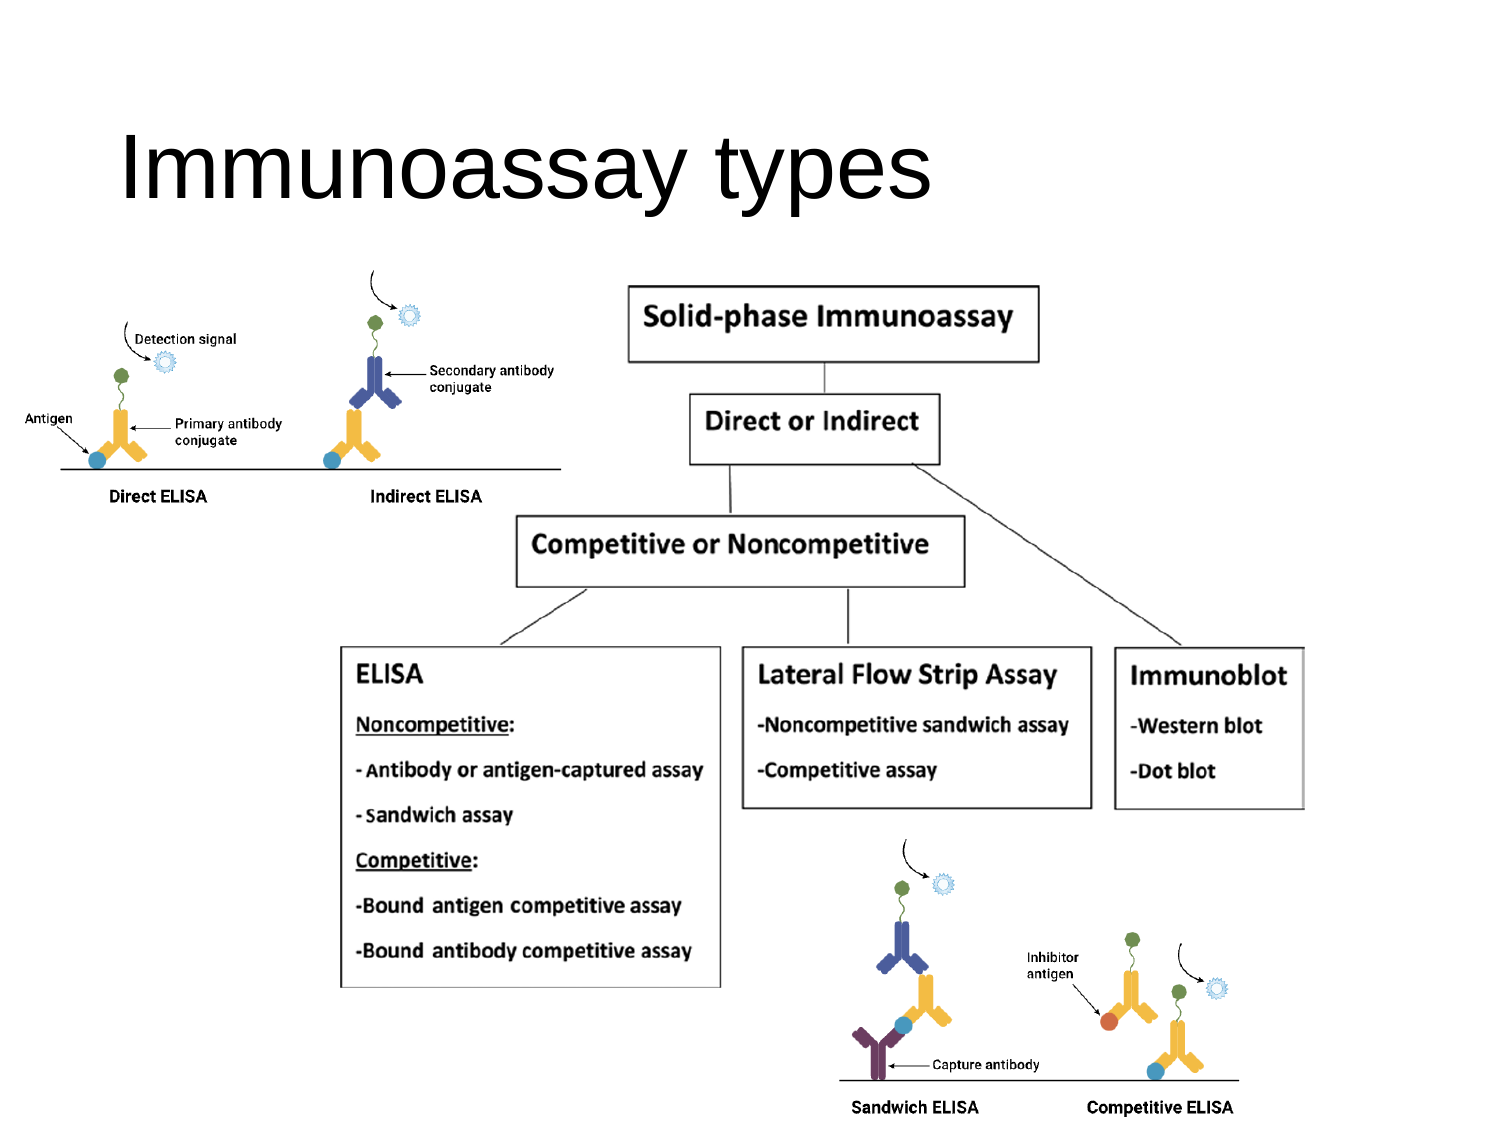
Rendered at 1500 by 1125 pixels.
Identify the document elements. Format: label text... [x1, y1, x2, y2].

picture [5, 222, 562, 514]
title Immunoassay types [103, 59, 1397, 278]
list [327, 277, 1325, 1003]
picture [839, 834, 1253, 1125]
